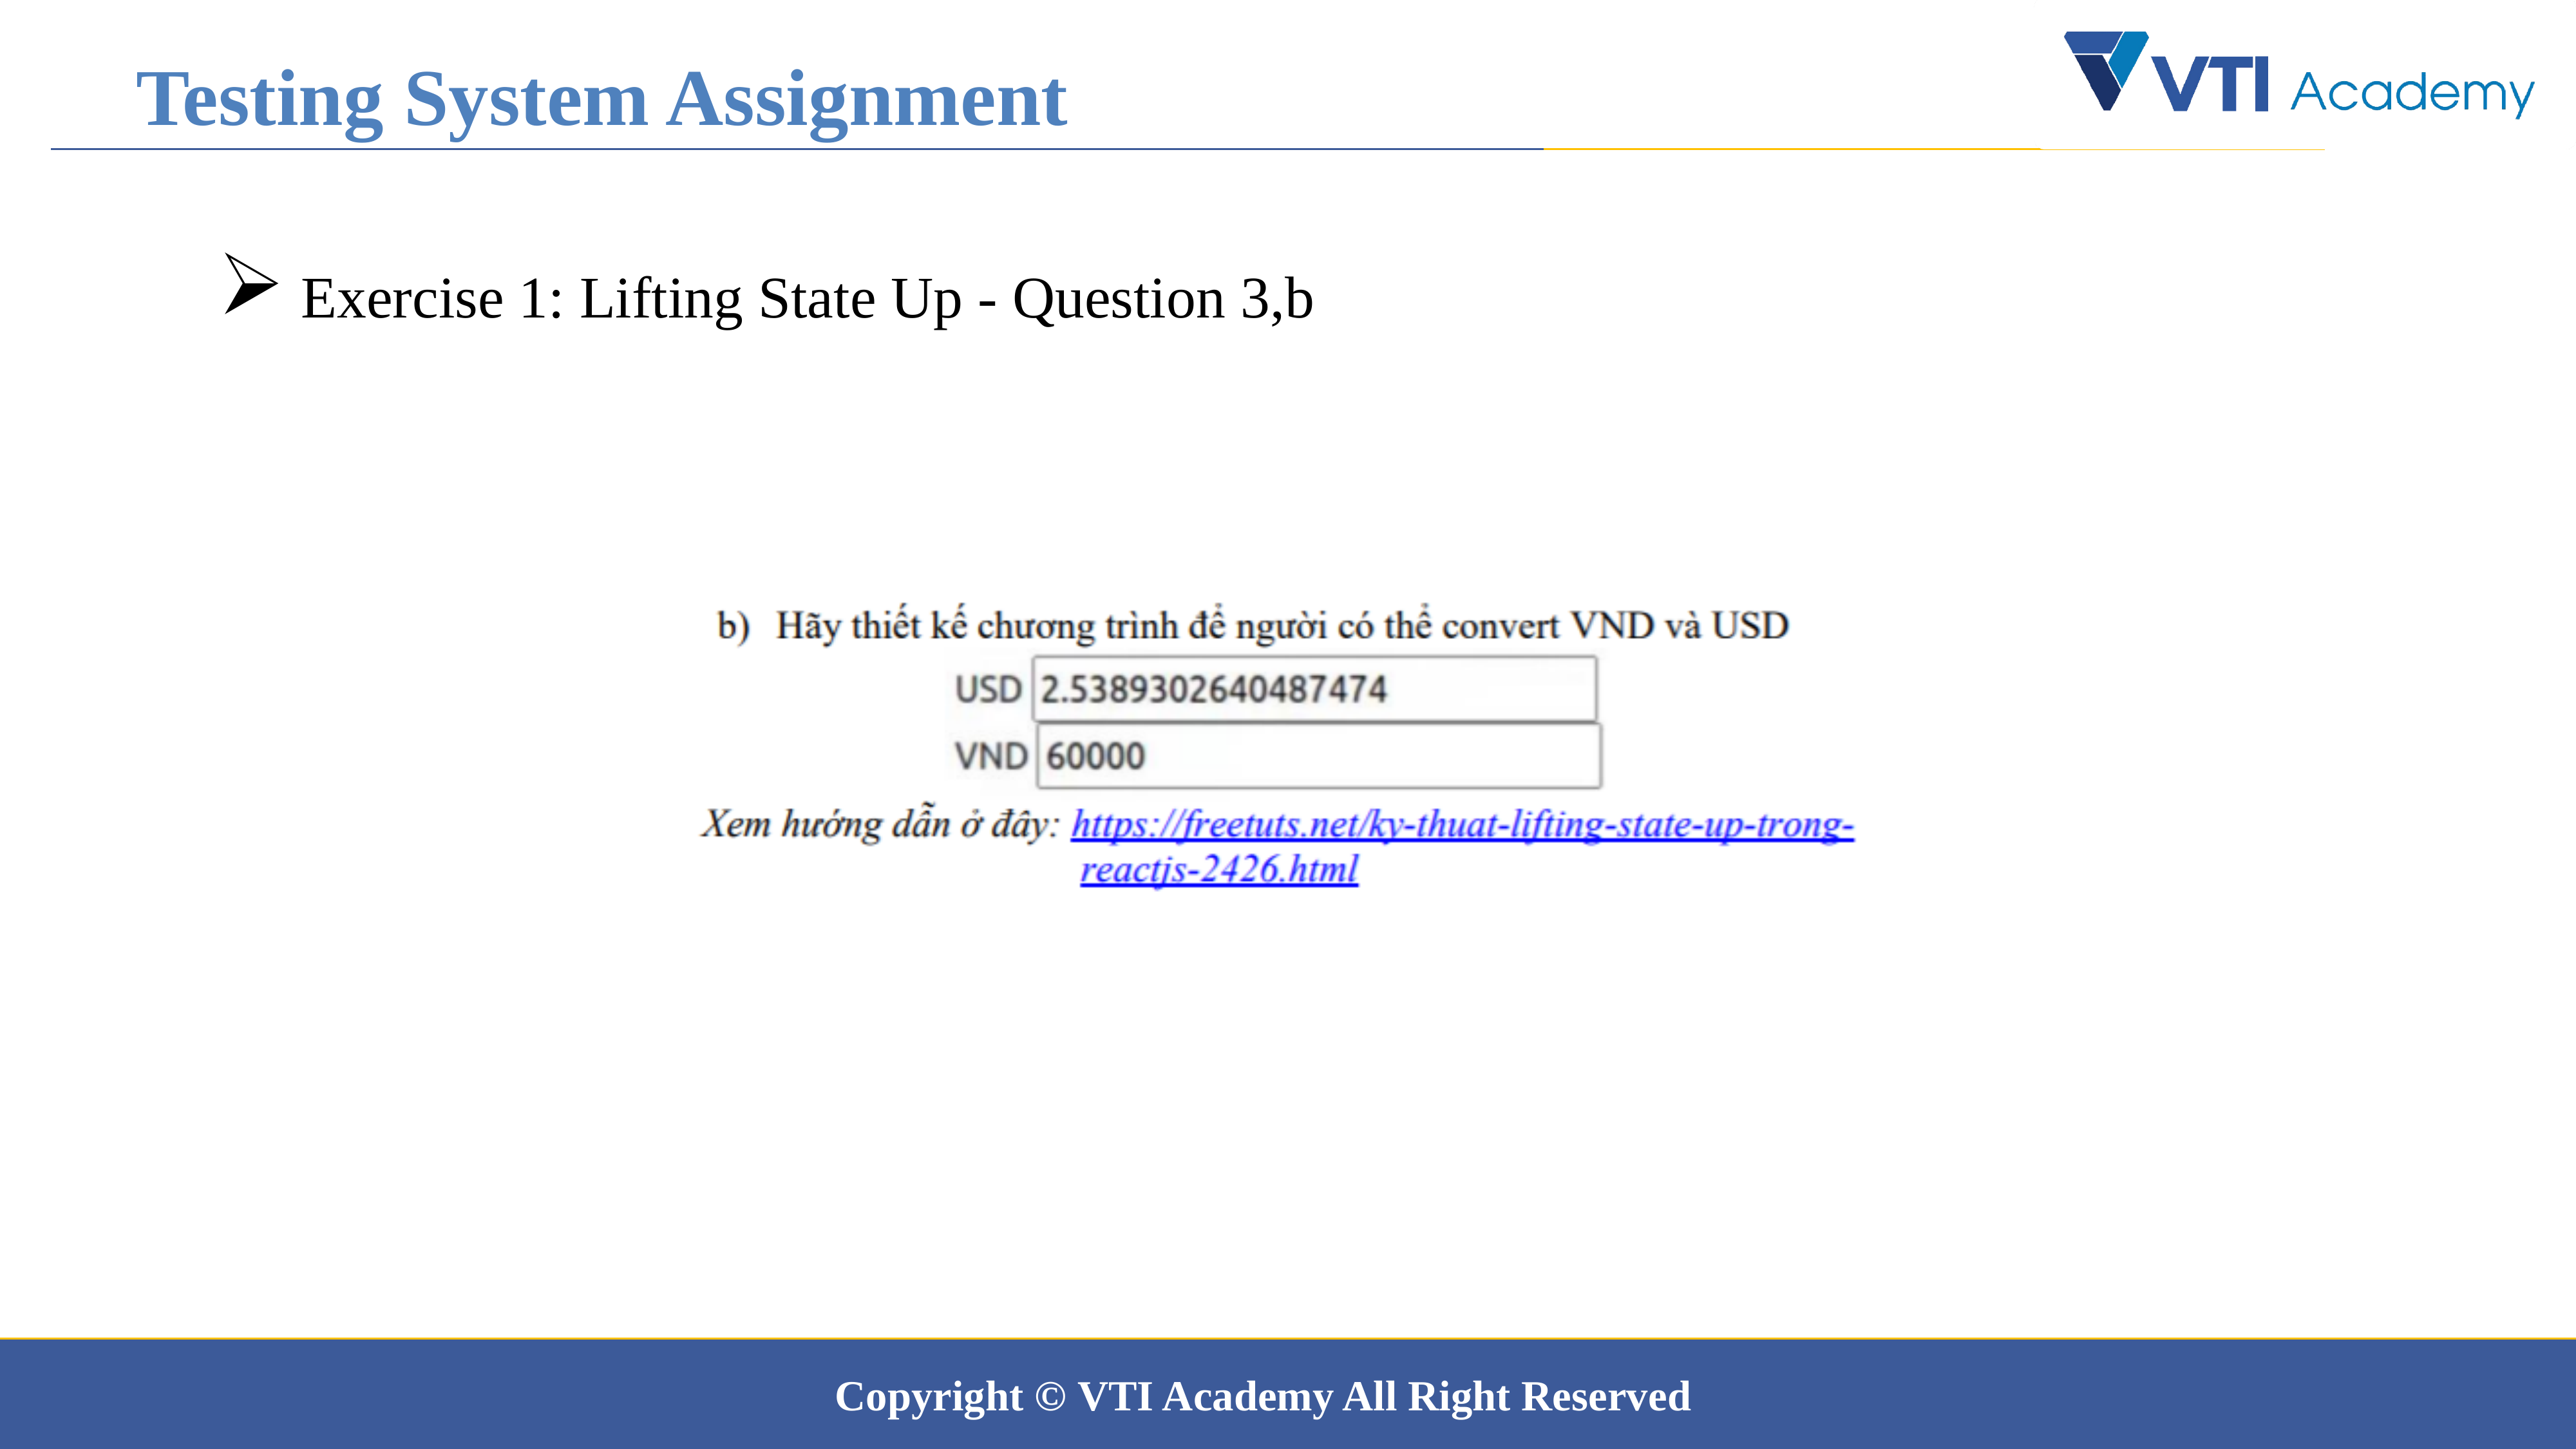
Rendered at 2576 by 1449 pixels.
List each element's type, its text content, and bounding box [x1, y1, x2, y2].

text_box Exercise 1: Lifting State Up - Question 3,b [209, 254, 1430, 348]
picture [694, 588, 1873, 902]
text_box Testing System Assignment [126, 60, 2077, 126]
picture [2034, 0, 2576, 149]
